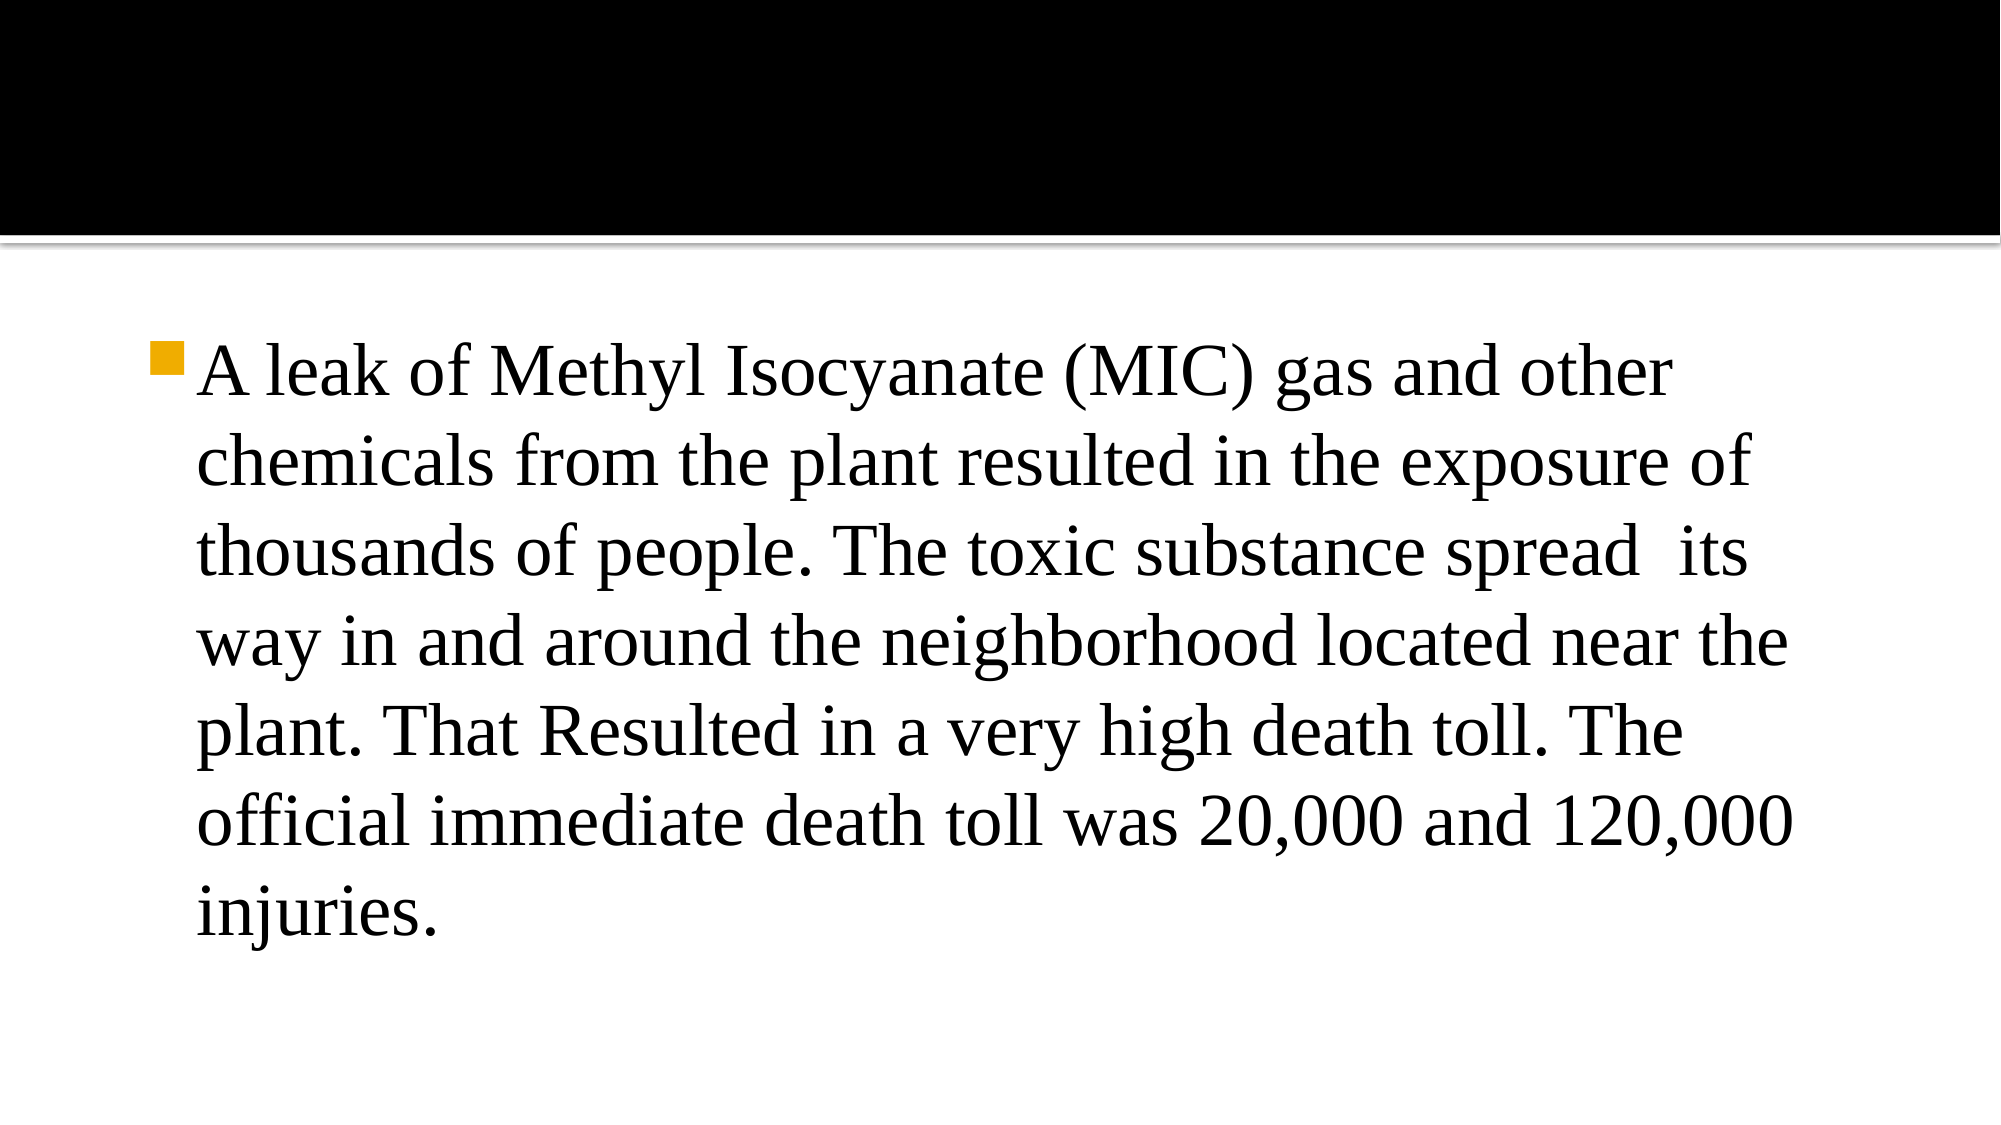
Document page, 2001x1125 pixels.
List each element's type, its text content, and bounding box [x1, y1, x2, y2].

list A leak of Methyl Isocyanate (MIC) gas and other chemicals from the plant resulted in the exposure of thousands of people. The toxic substance spread its way in and around the neighborhood located near the plant. That Resulted in a very high death toll. The official immediate death toll was 20,000 and 120,000 injuries. [115, 305, 1891, 966]
